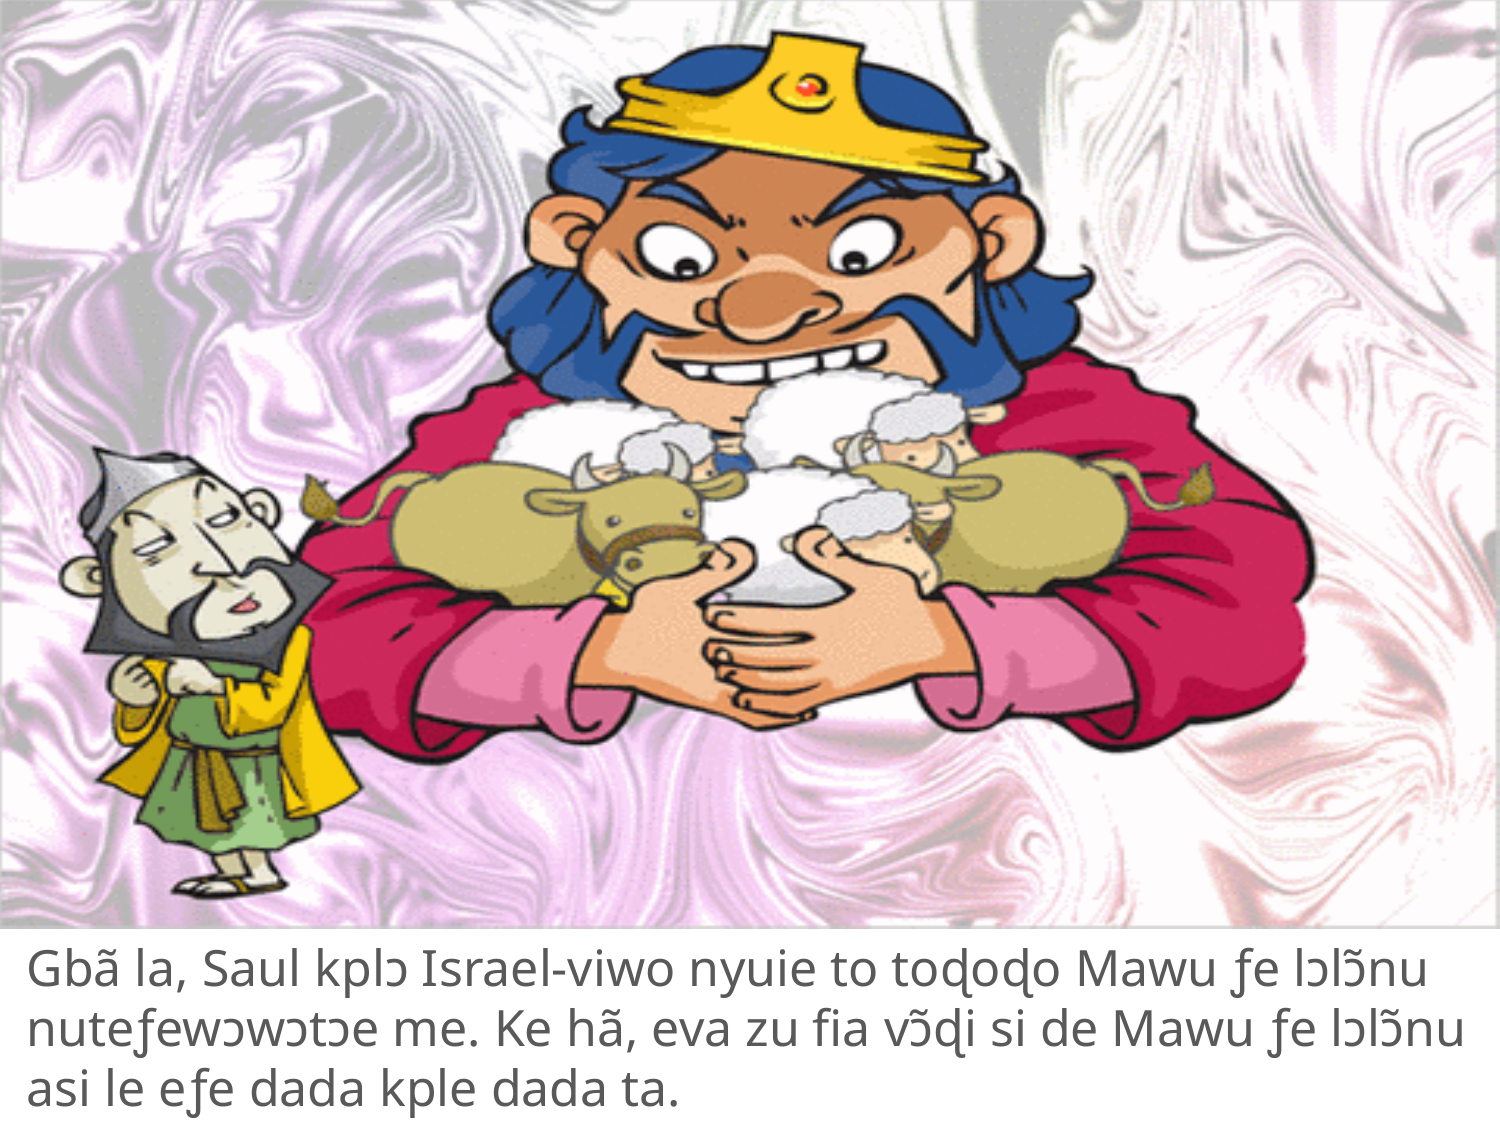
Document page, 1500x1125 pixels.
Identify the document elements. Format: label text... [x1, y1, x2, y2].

text_box Gbã la, Saul kplɔ Israel-viwo nyuie to toɖoɖo Mawu ƒe lɔlɔ̃nu nuteƒewɔwɔtɔe me. Ke hã, eva zu fia vɔ̃ɖi si de Mawu ƒe lɔlɔ̃nu asi le eƒe dada kple dada ta. [11, 937, 1483, 1124]
picture [0, 0, 1500, 929]
